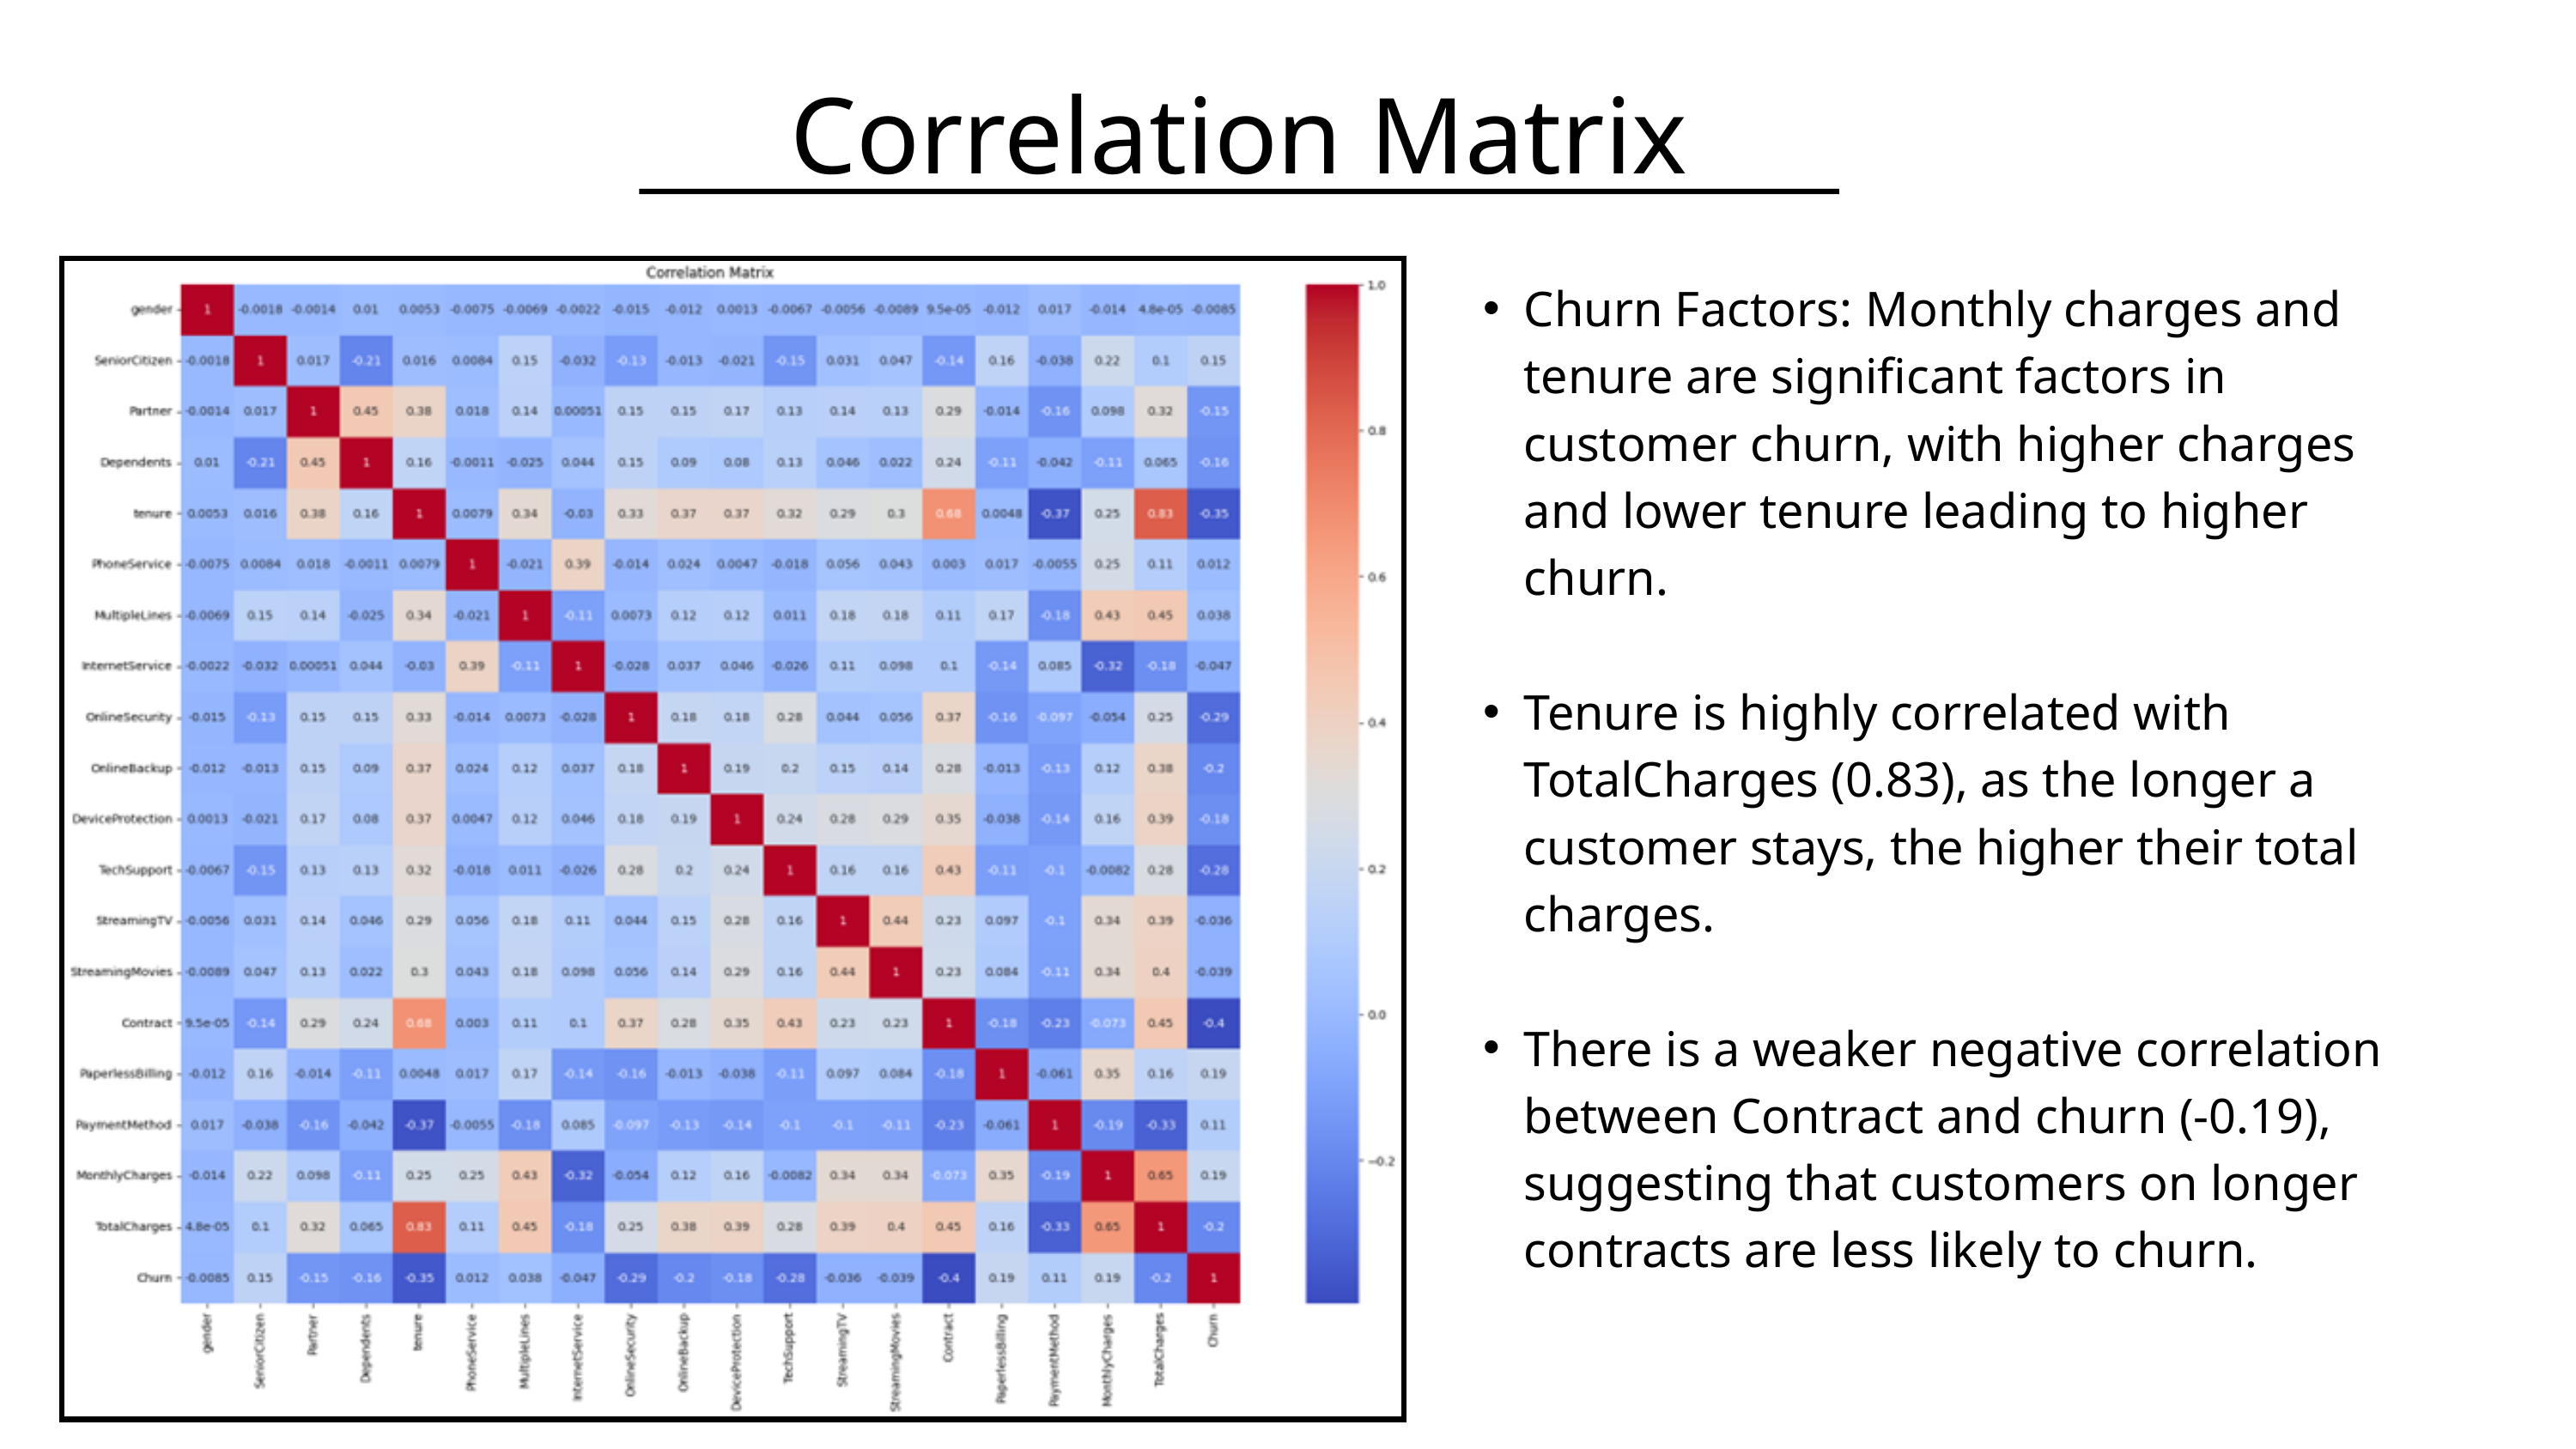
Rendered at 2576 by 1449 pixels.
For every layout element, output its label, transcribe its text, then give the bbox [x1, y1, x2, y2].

text_box Churn Factors: Monthly charges and tenure are significant factors in customer churn, with higher charges and lower tenure leading to higher churn. Tenure is highly correlated with TotalCharges (0.83), as the longer a customer stays, the higher their total charges. There is a weaker negative correlation between Contract and churn (-0.19), suggesting that customers on longer contracts are less likely to churn. [1442, 269, 2411, 1412]
text_box [62, 258, 1405, 1420]
text_box Correlation Matrix [213, 47, 2265, 195]
